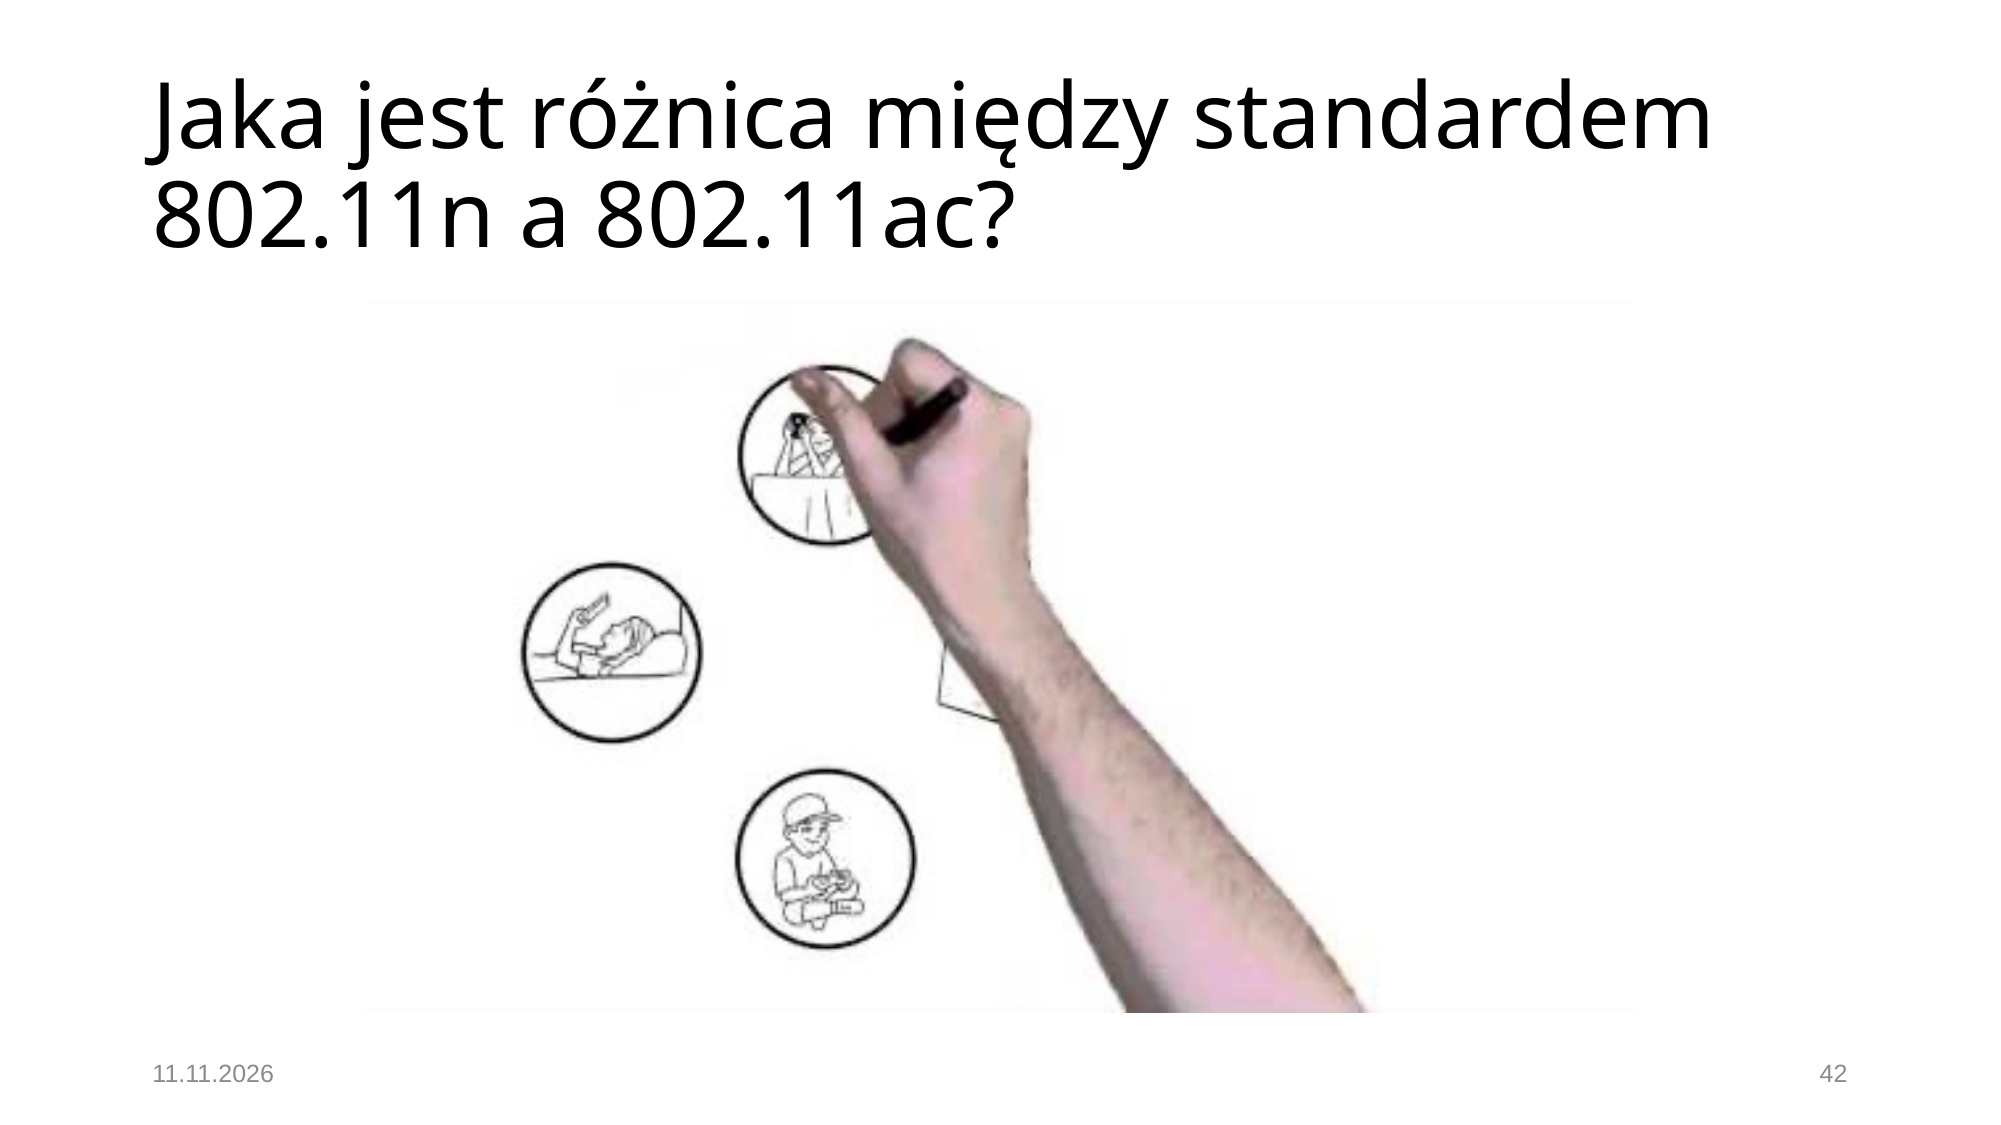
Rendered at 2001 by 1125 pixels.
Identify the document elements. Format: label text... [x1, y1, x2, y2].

title Jaka jest różnica między standardem 802.11n a 802.11ac? [137, 59, 1863, 278]
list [365, 299, 1635, 1014]
slide_number 42 [1412, 1042, 1863, 1103]
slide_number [137, 1042, 588, 1103]
